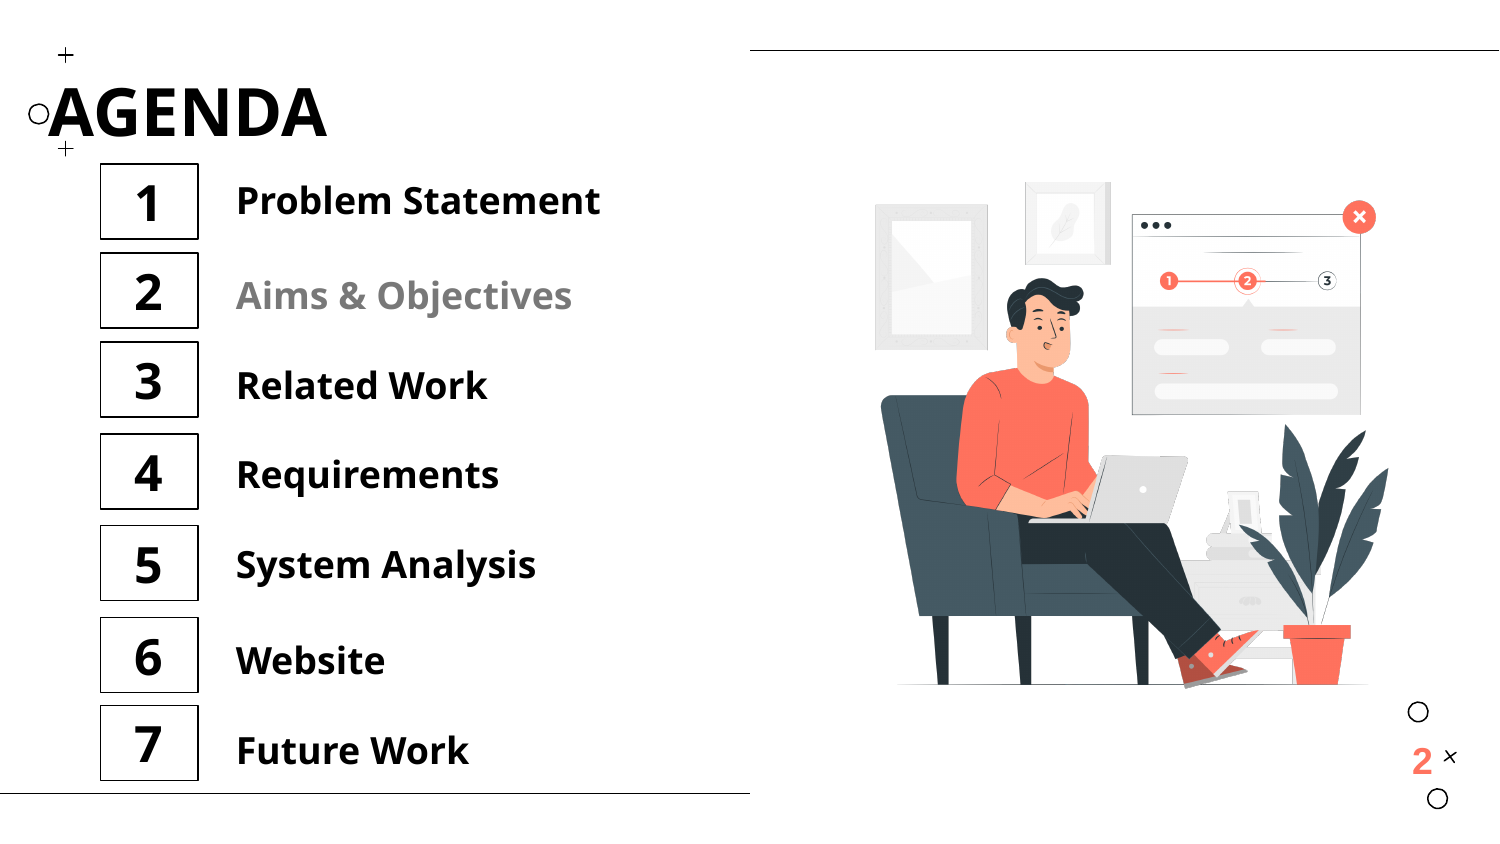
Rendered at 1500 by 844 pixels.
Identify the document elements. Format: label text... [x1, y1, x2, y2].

subtitle Related Work [220, 346, 679, 422]
text_box 7 [100, 705, 198, 781]
subtitle Website [220, 621, 679, 697]
picture [850, 153, 1412, 715]
title 5 [100, 525, 199, 601]
title 1 [100, 163, 199, 240]
title 4 [100, 433, 199, 510]
title AGENDA [33, 54, 1297, 149]
subtitle System Analysis [220, 525, 679, 601]
text_box Requirements [220, 436, 795, 512]
title 3 [100, 341, 199, 418]
text_box 2 [1397, 730, 1469, 790]
subtitle Problem Statement [220, 184, 679, 257]
title 2 [100, 252, 199, 329]
text_box 6 [100, 617, 198, 693]
text_box Future Work [220, 711, 679, 787]
subtitle Aims & Objectives [220, 257, 679, 333]
